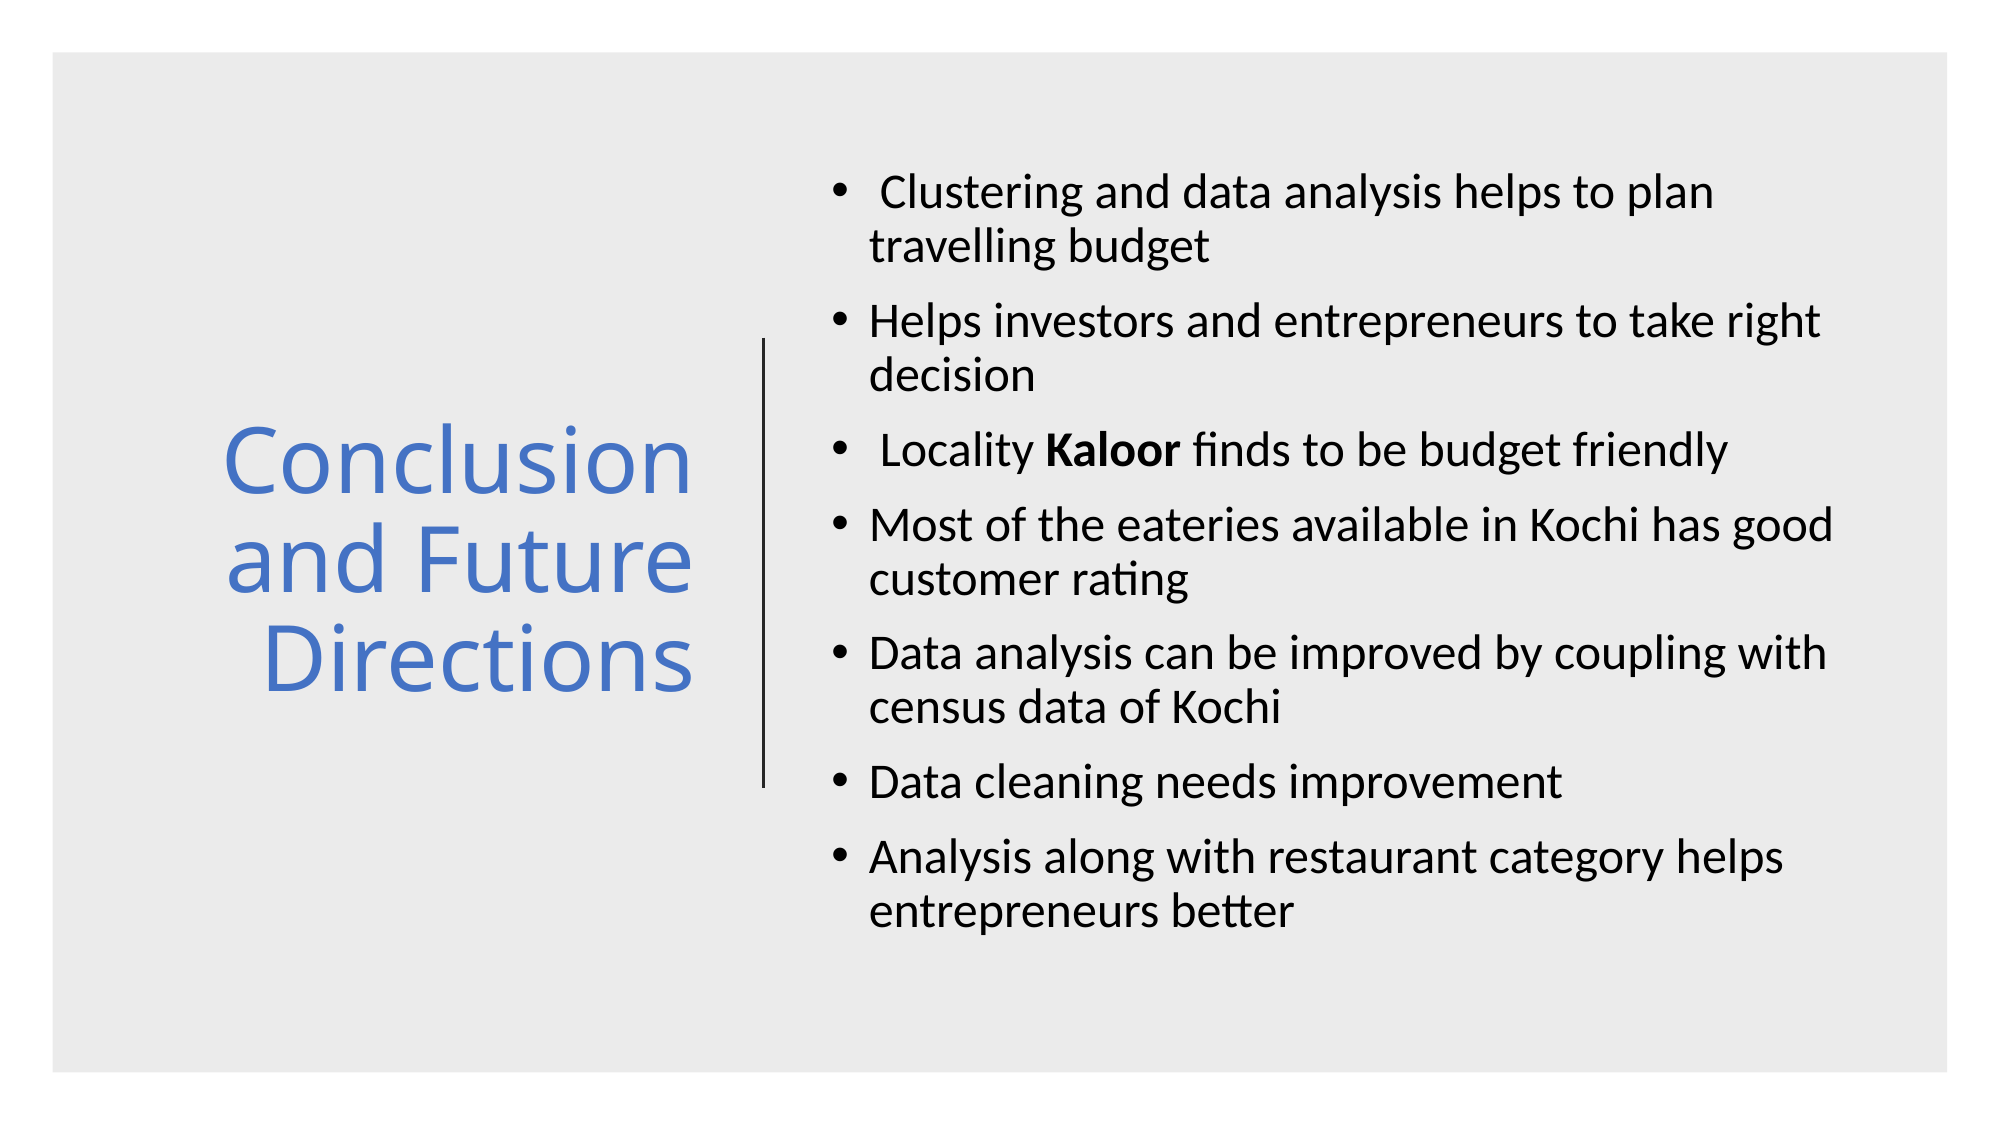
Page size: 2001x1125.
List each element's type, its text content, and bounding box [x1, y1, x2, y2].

text_box [52, 51, 1948, 1073]
list Clustering and data analysis helps to plan travelling budget Helps investors and entrepreneurs to take right decision Locality Kaloor finds to be budget friendly Most of the eateries available in Kochi has good customer rating Data analysis can be improved by coupling with census data of Kochi Data cleaning needs improvement Analysis along with restaurant category helps entrepreneurs better [816, 158, 1863, 1073]
title Conclusion and Future Directions [137, 158, 711, 967]
